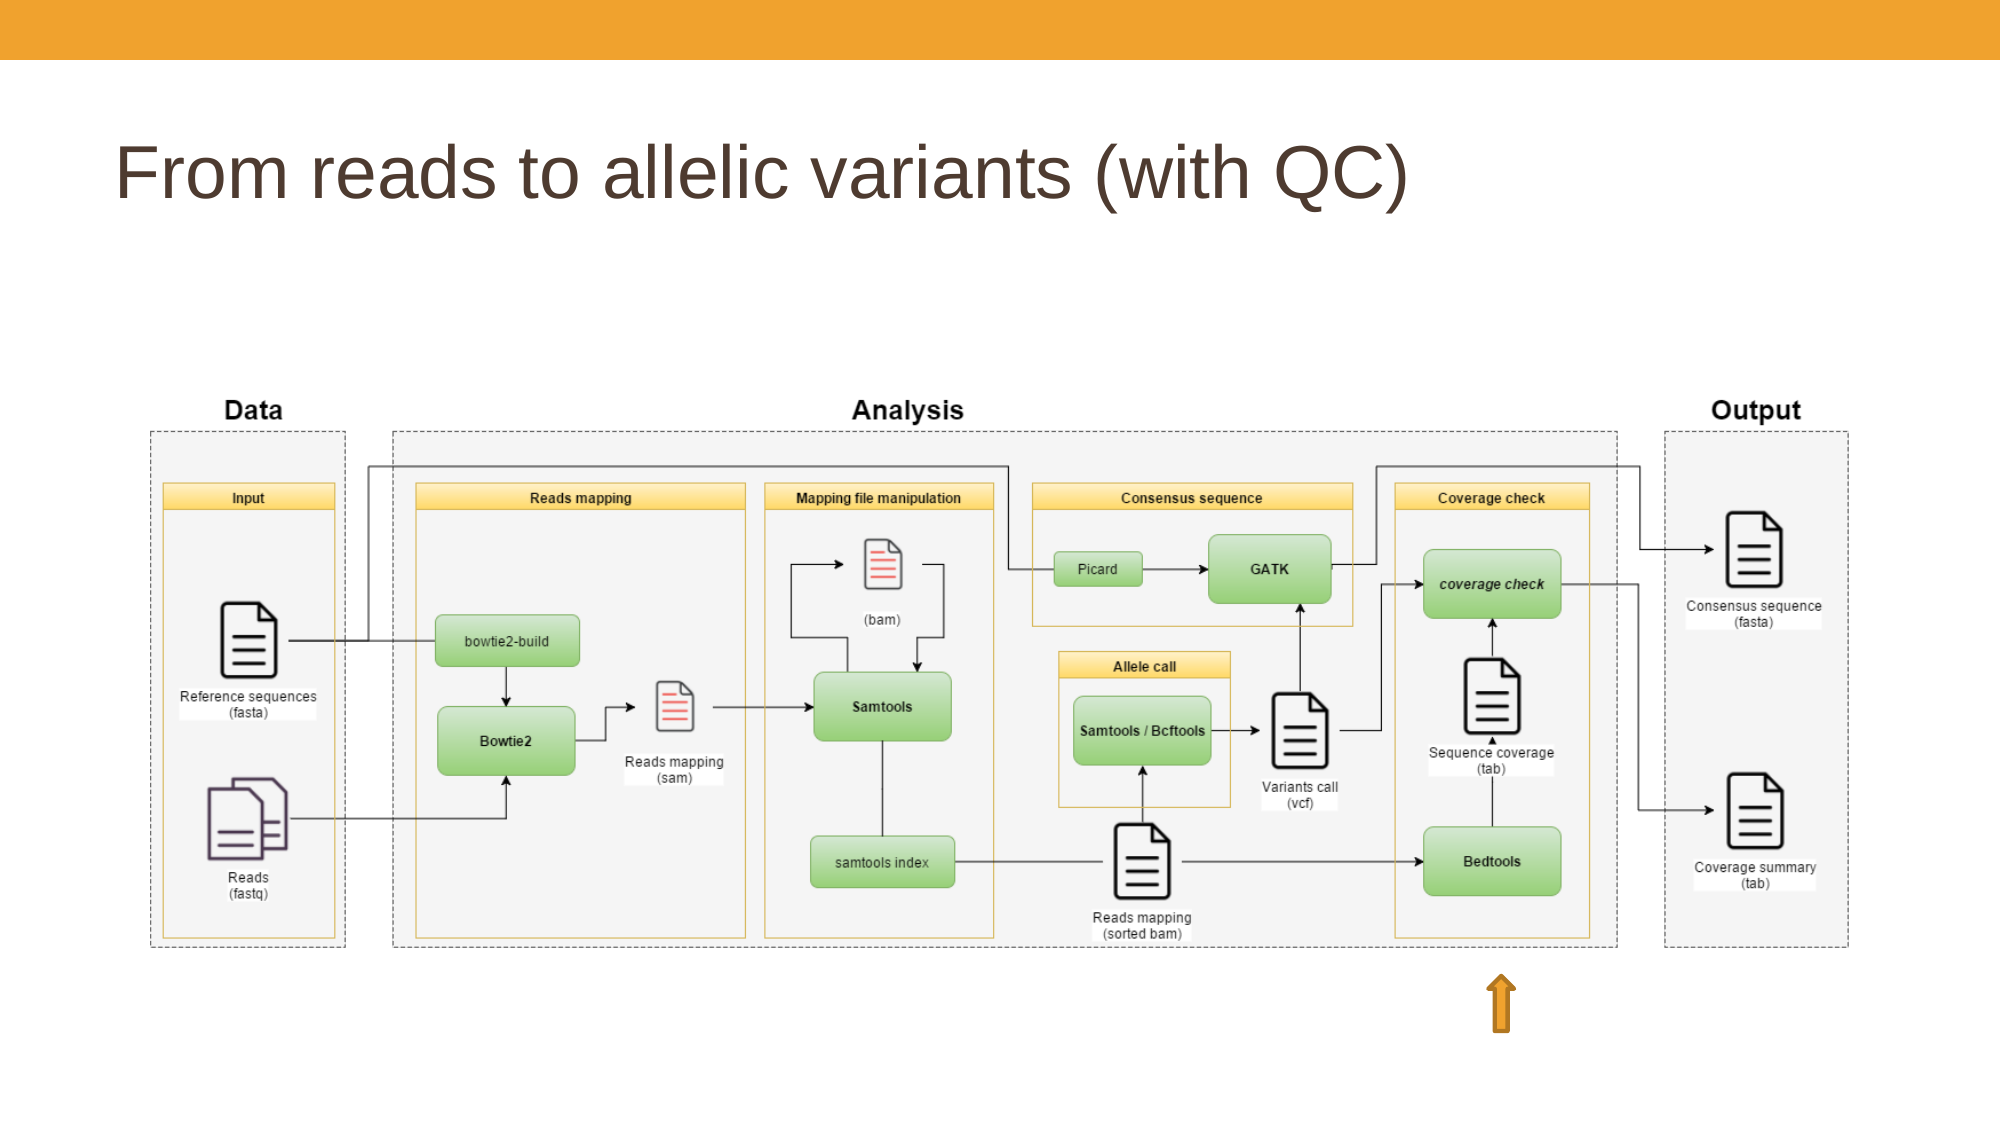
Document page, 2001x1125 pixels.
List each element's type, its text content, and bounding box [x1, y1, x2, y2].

title From reads to allelic variants (with QC) [99, 87, 1900, 250]
text_box [1486, 973, 1517, 1034]
picture [149, 384, 1851, 949]
